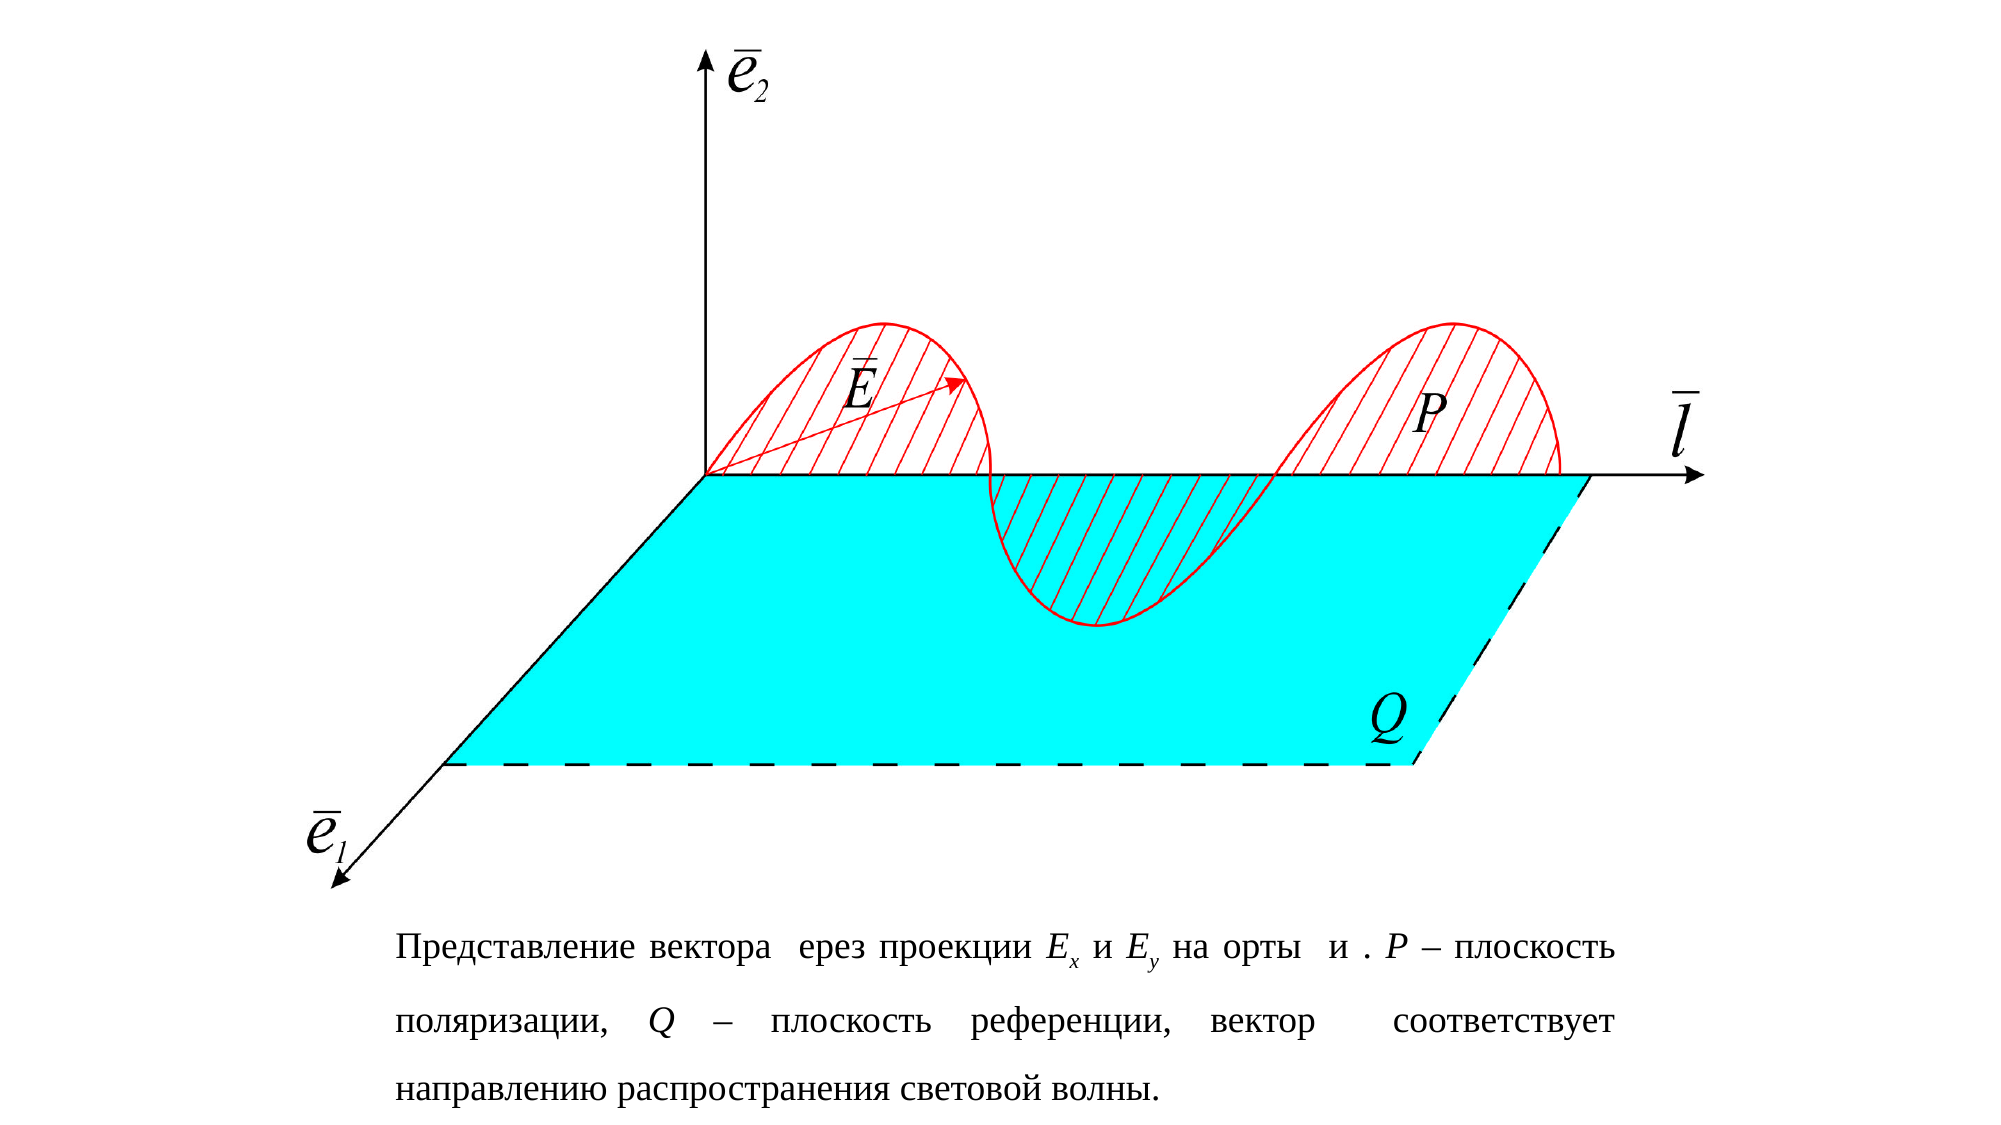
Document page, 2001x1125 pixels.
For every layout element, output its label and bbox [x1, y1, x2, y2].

picture [307, 48, 1705, 889]
